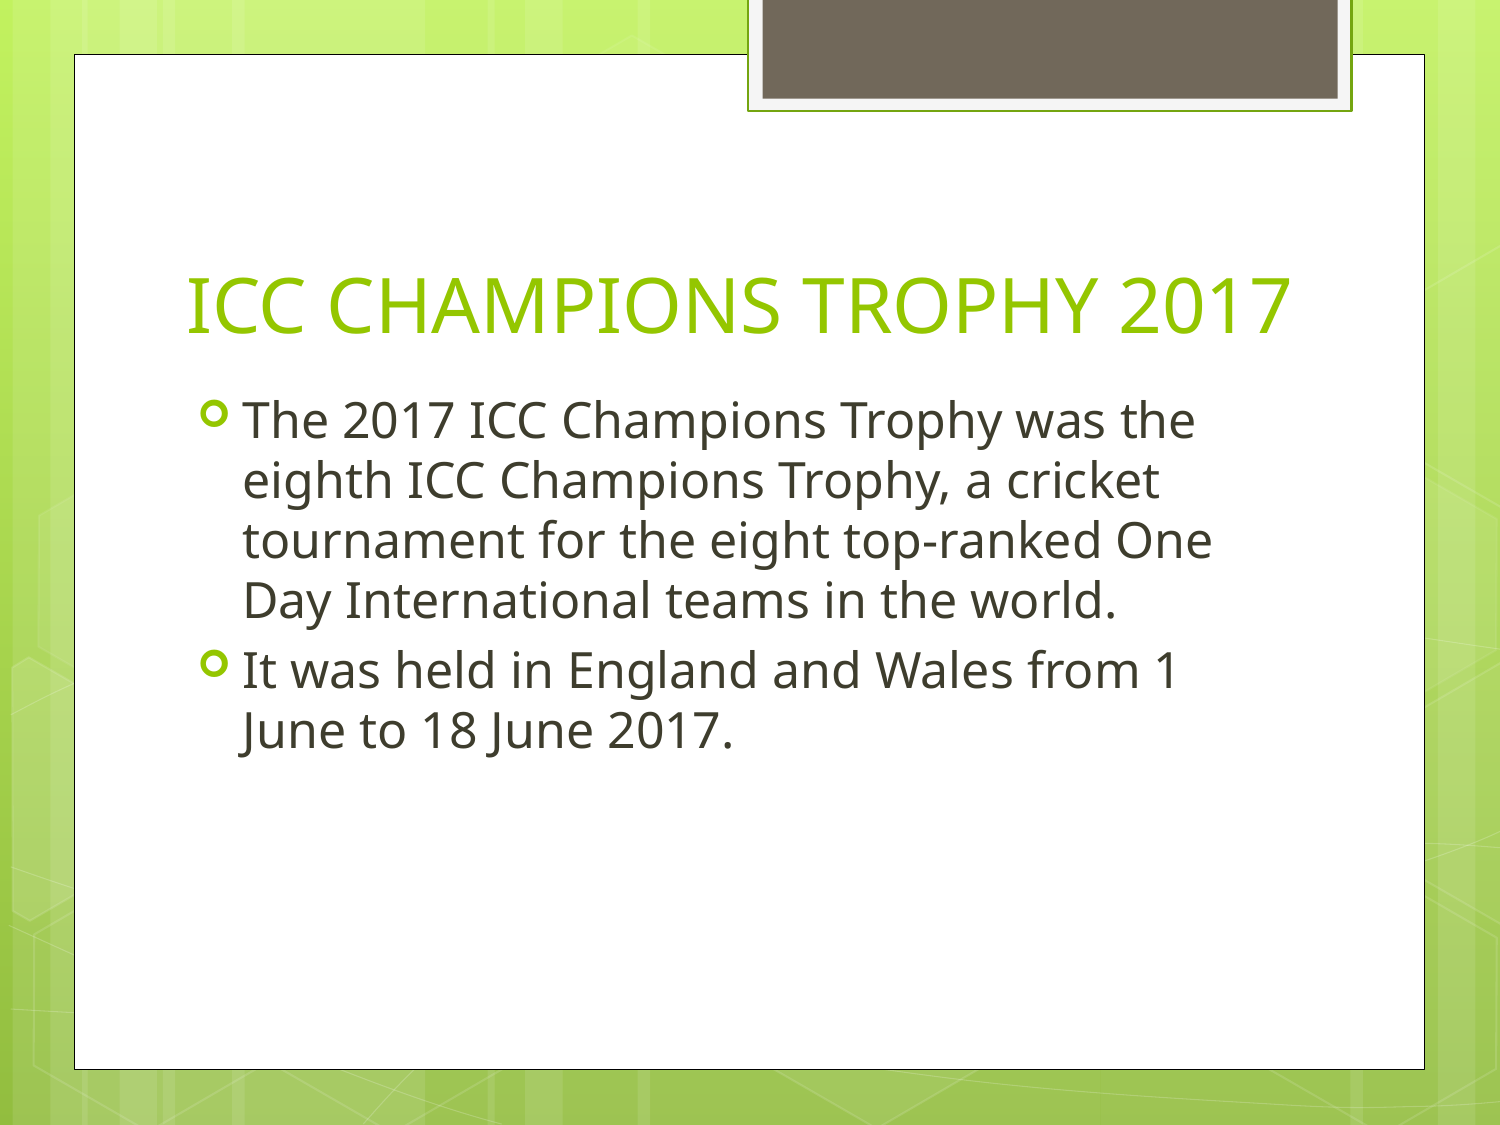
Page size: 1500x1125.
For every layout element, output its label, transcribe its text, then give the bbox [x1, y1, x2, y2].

list The 2017 ICC Champions Trophy was the eighth ICC Champions Trophy, a cricket tournament for the eight top-ranked One Day International teams in the world. It was held in England and Wales from 1 June to 18 June 2017. [171, 381, 1283, 957]
title ICC CHAMPIONS TROPHY 2017 [171, 168, 1324, 357]
